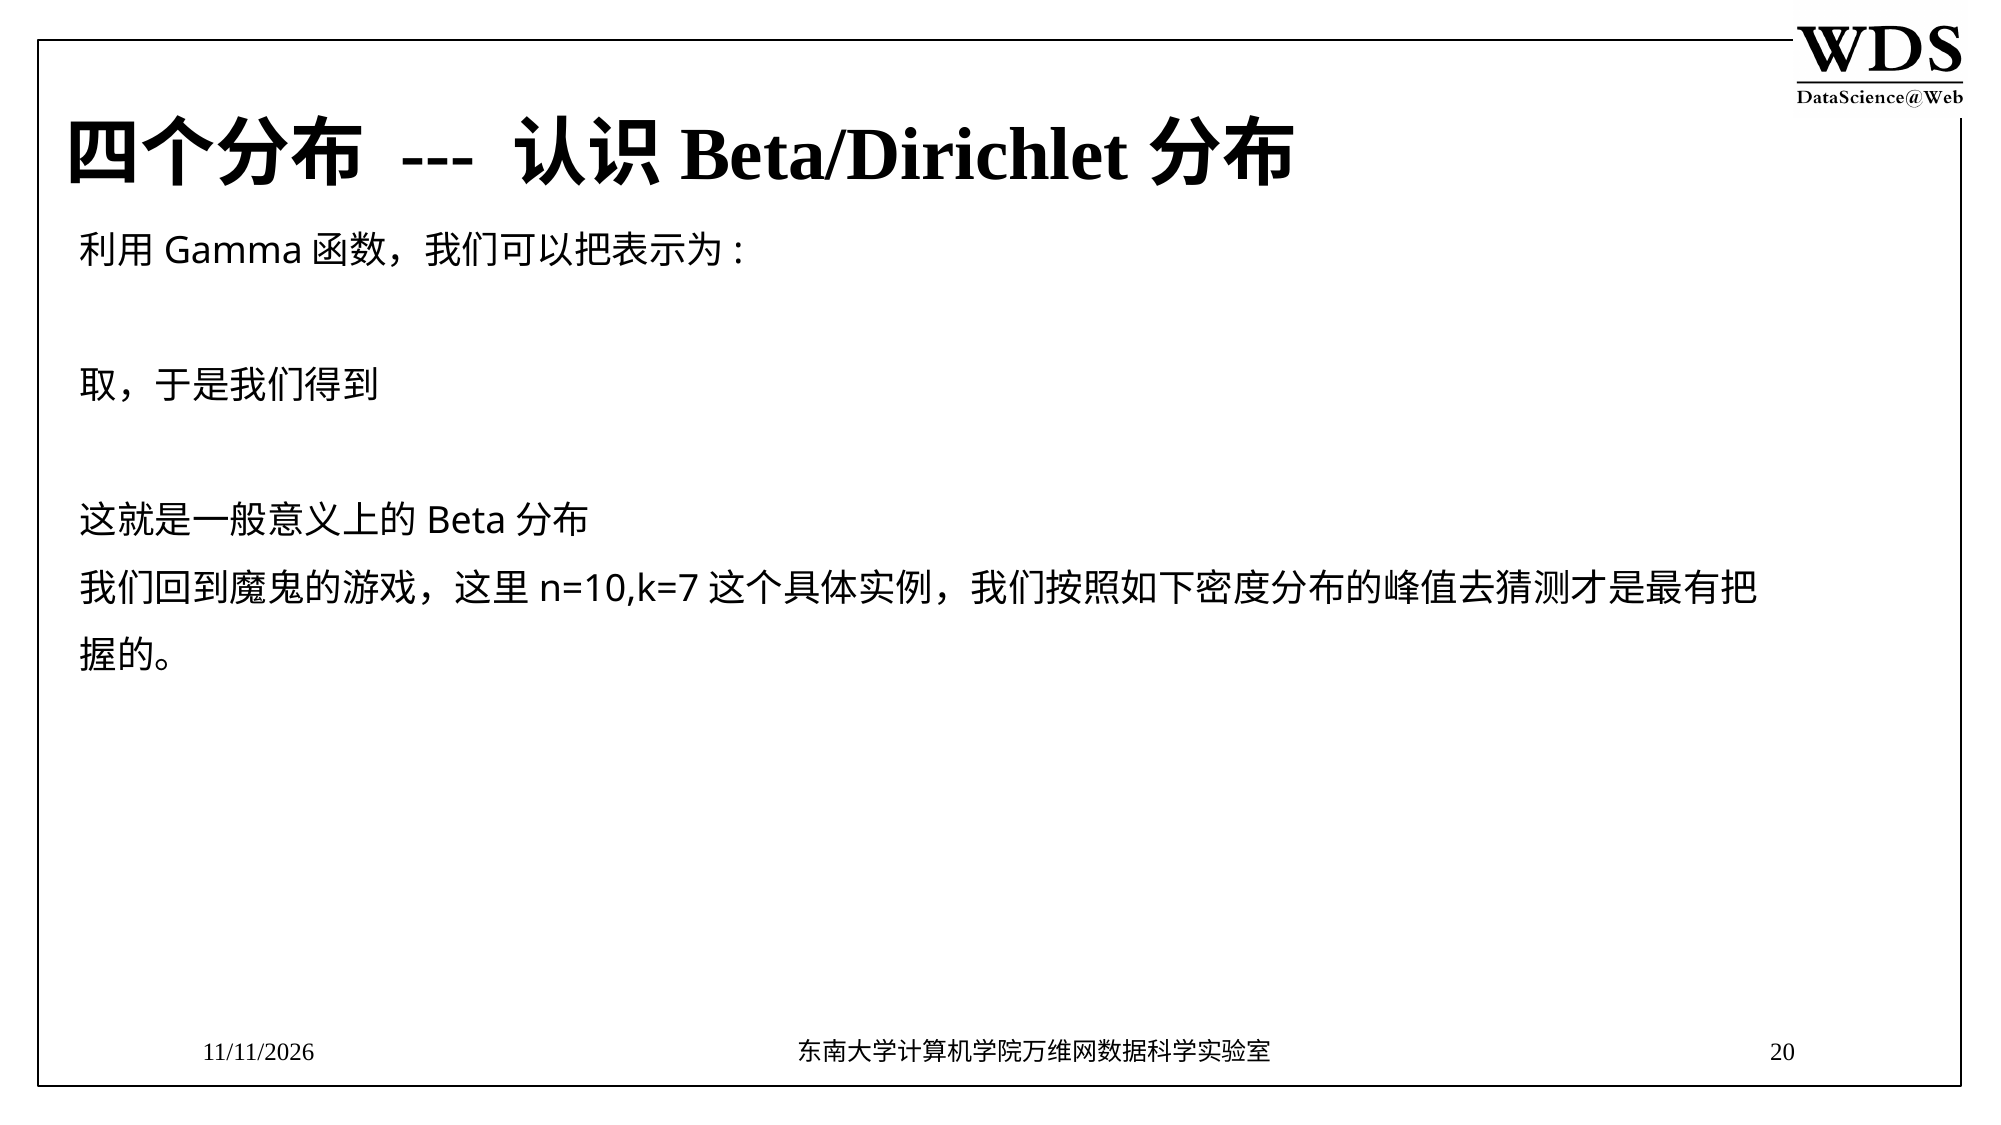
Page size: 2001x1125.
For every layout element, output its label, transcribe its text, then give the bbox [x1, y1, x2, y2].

picture [1793, 0, 1968, 118]
title 四个分布 --- 认识Beta/Dirichlet分布 [50, 44, 1671, 267]
slide_number 20 [1530, 1020, 1811, 1081]
footer 东南大学计算机学院万维网数据科学实验室 [647, 1020, 1422, 1081]
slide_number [187, 1020, 570, 1081]
